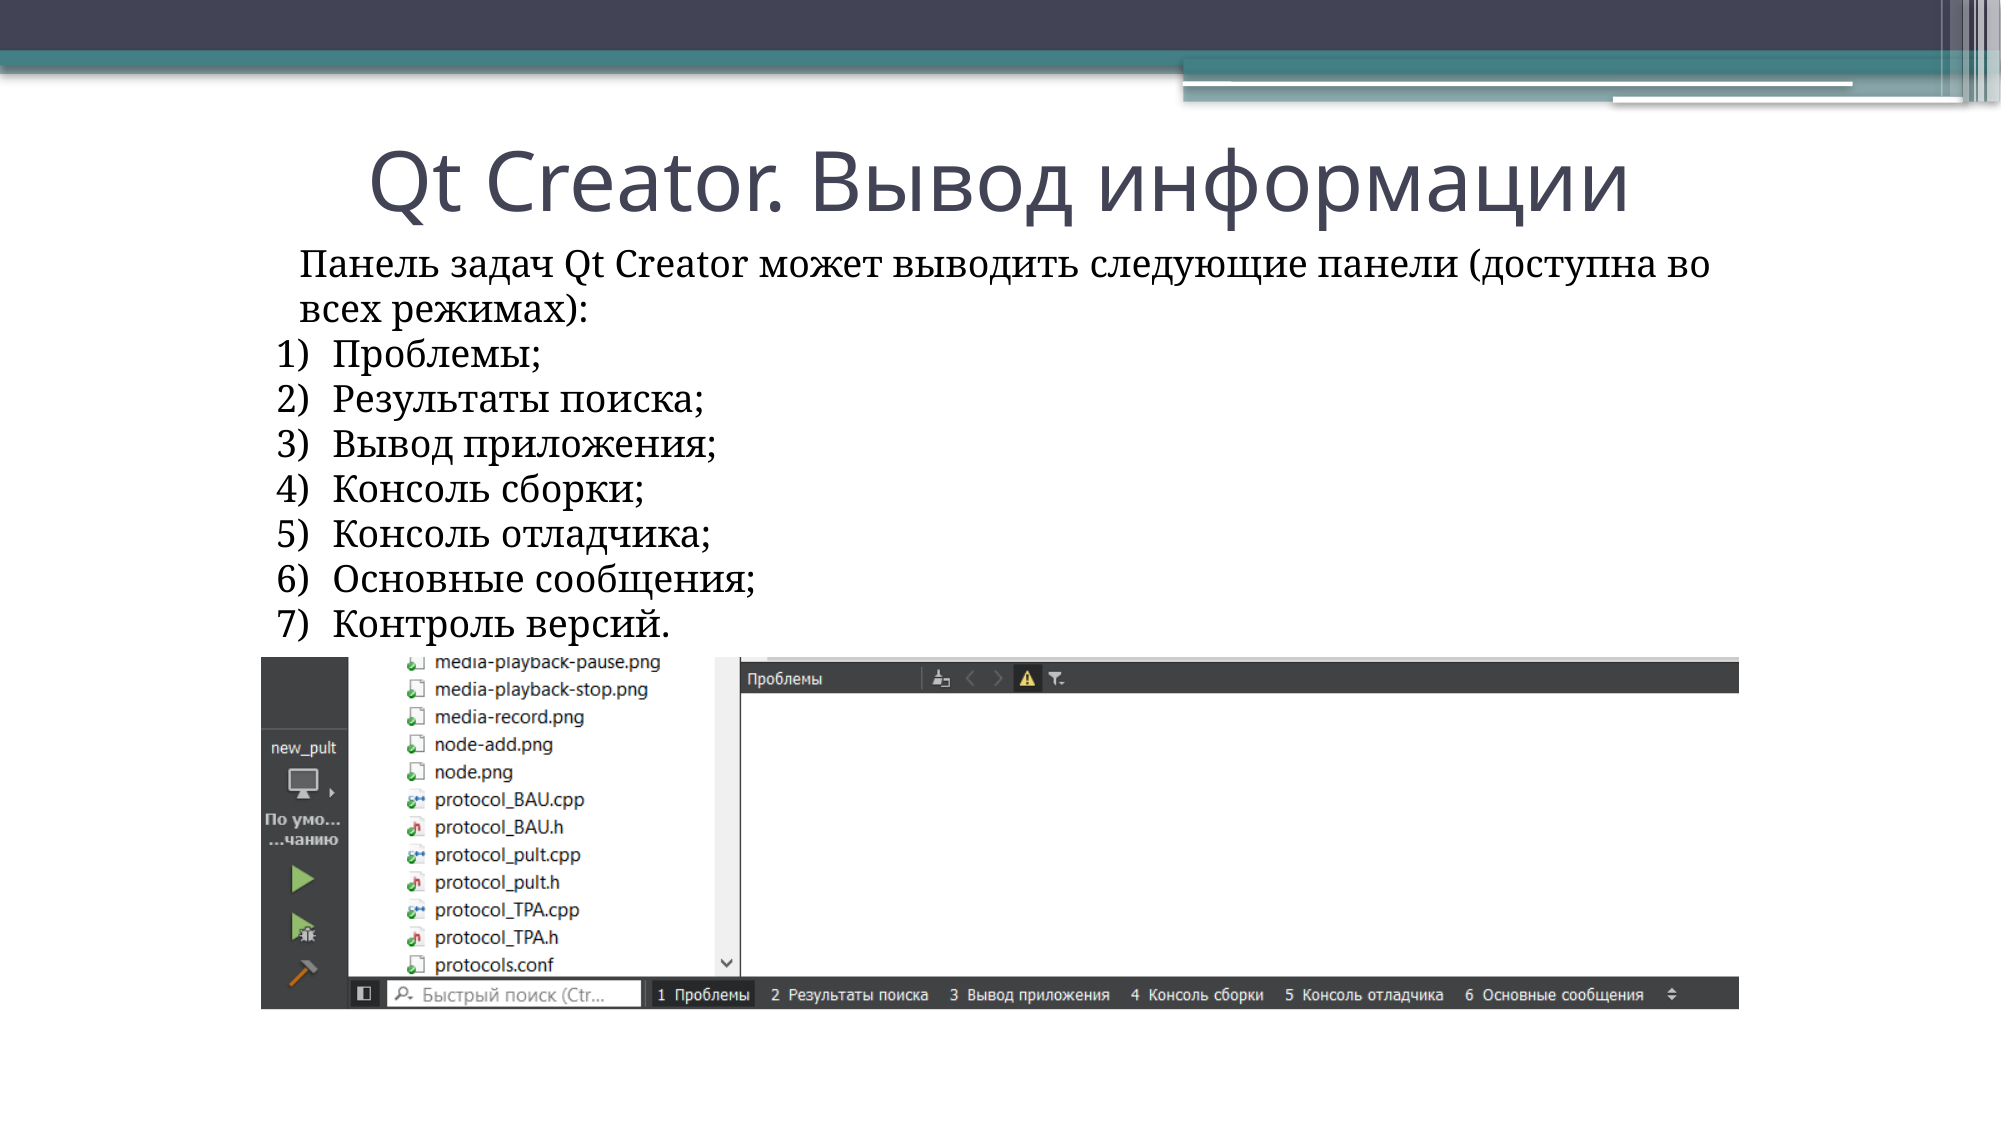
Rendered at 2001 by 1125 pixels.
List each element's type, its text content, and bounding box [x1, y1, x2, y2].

title Qt Creator. Вывод информации [99, 90, 1900, 266]
text_box Панель задач Qt Creator может выводить следующие панели (доступна во всех режимах): Проблемы; Результаты поиска; Вывод приложения; Консоль сборки; Консоль отладчика; Основные сообщения; Контроль версий. [261, 233, 1739, 653]
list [260, 656, 1740, 1013]
